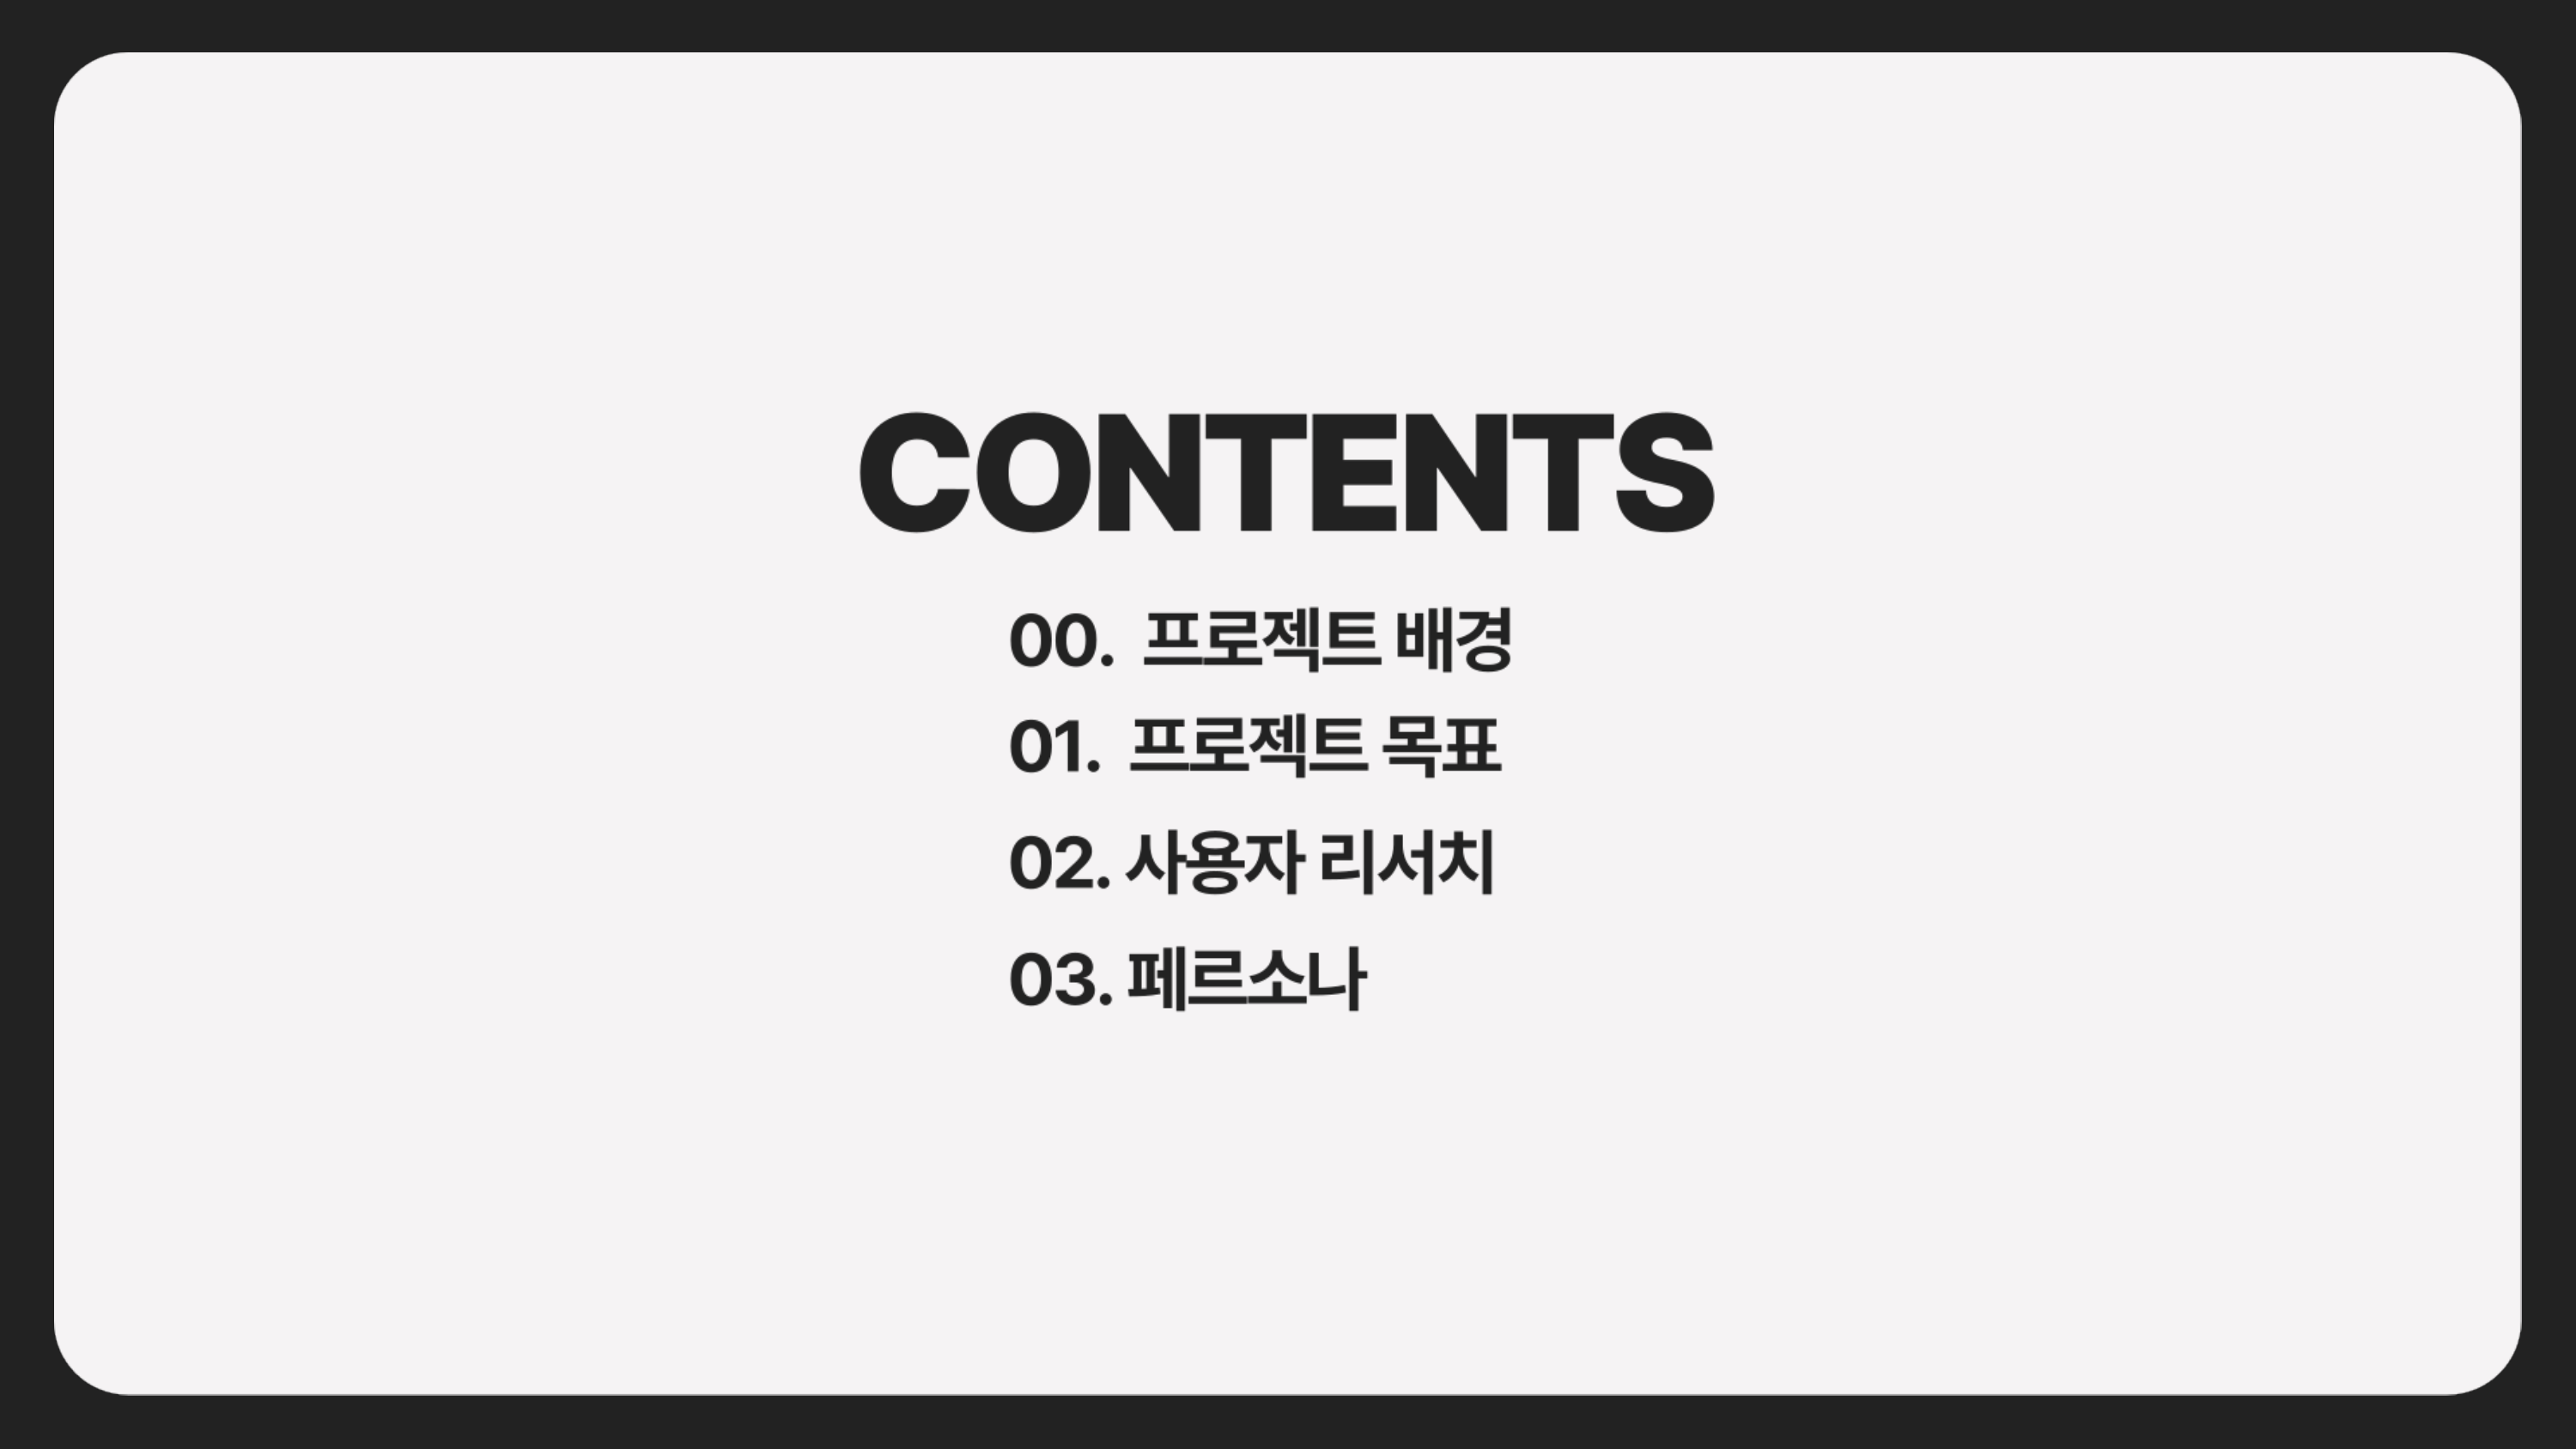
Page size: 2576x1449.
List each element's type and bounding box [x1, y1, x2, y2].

text_box [54, 52, 2522, 1397]
picture [828, 332, 1801, 1045]
